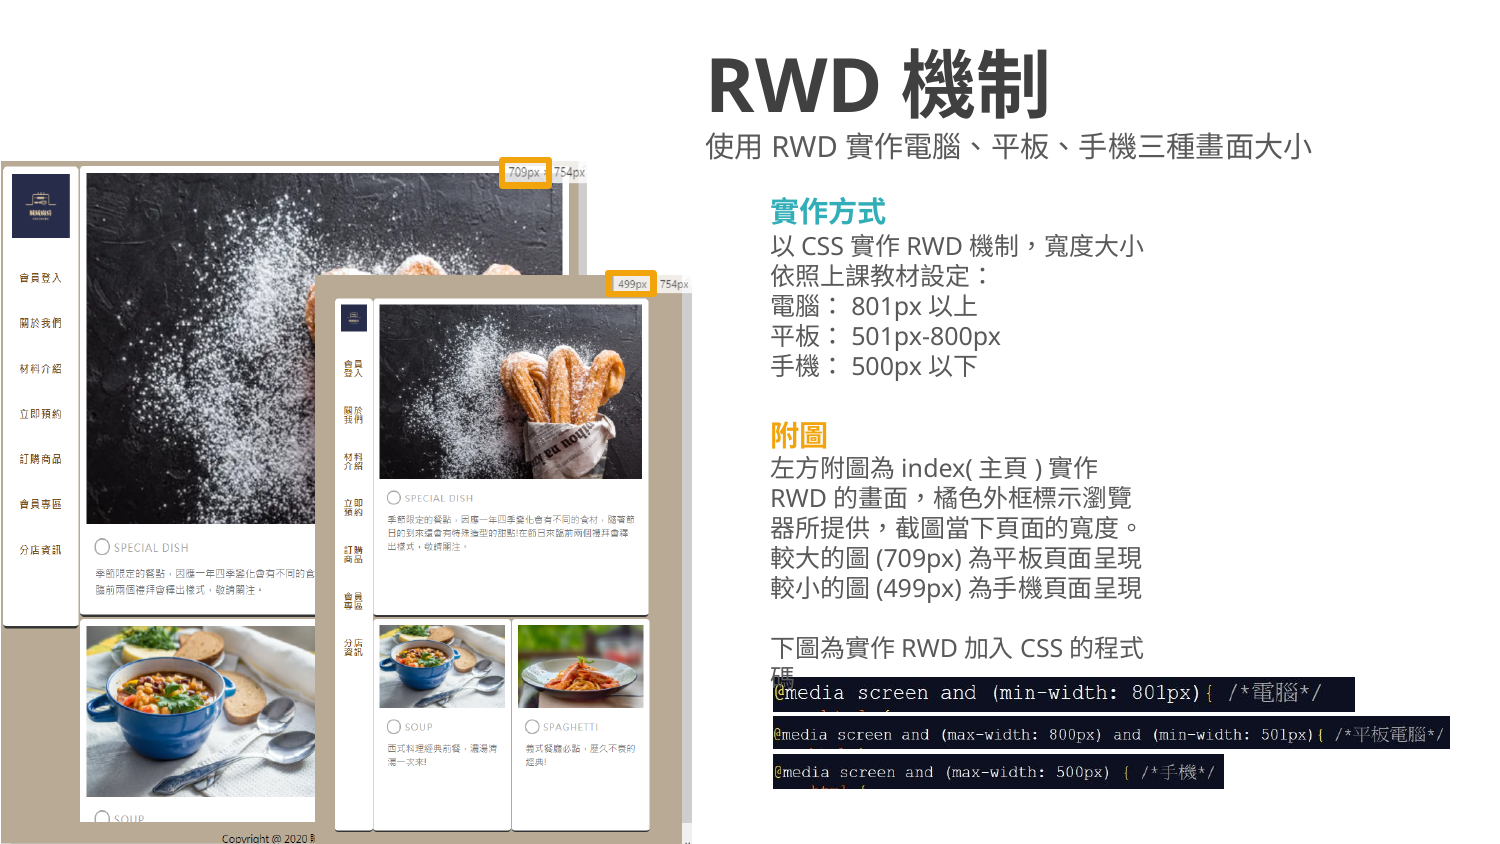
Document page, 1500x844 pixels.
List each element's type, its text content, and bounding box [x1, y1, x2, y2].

text_box 實作方式 [755, 185, 1169, 233]
text_box 附圖 [755, 409, 1169, 458]
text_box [1, 159, 587, 844]
text_box 以CSS實作RWD機制，寬度大小依照上課教材設定： 電腦：801px以上 平板：501px-800px 手機：500px以下 [755, 233, 1169, 388]
text_box 左方附圖為index(主頁)實作RWD的畫面，橘色外框標示瀏覽器所提供，截圖當下頁面的寬度。 較大的圖(709px)為平板頁面呈現 較小的圖(499px)為手機頁面呈現 下圖為實作RWD加入CSS的程式碼 [755, 458, 1169, 700]
list RWD機制 [690, 35, 1500, 121]
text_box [773, 677, 1450, 789]
list 使用RWD實作電腦、平板、手機三種畫面大小 [690, 121, 1500, 169]
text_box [315, 272, 693, 844]
